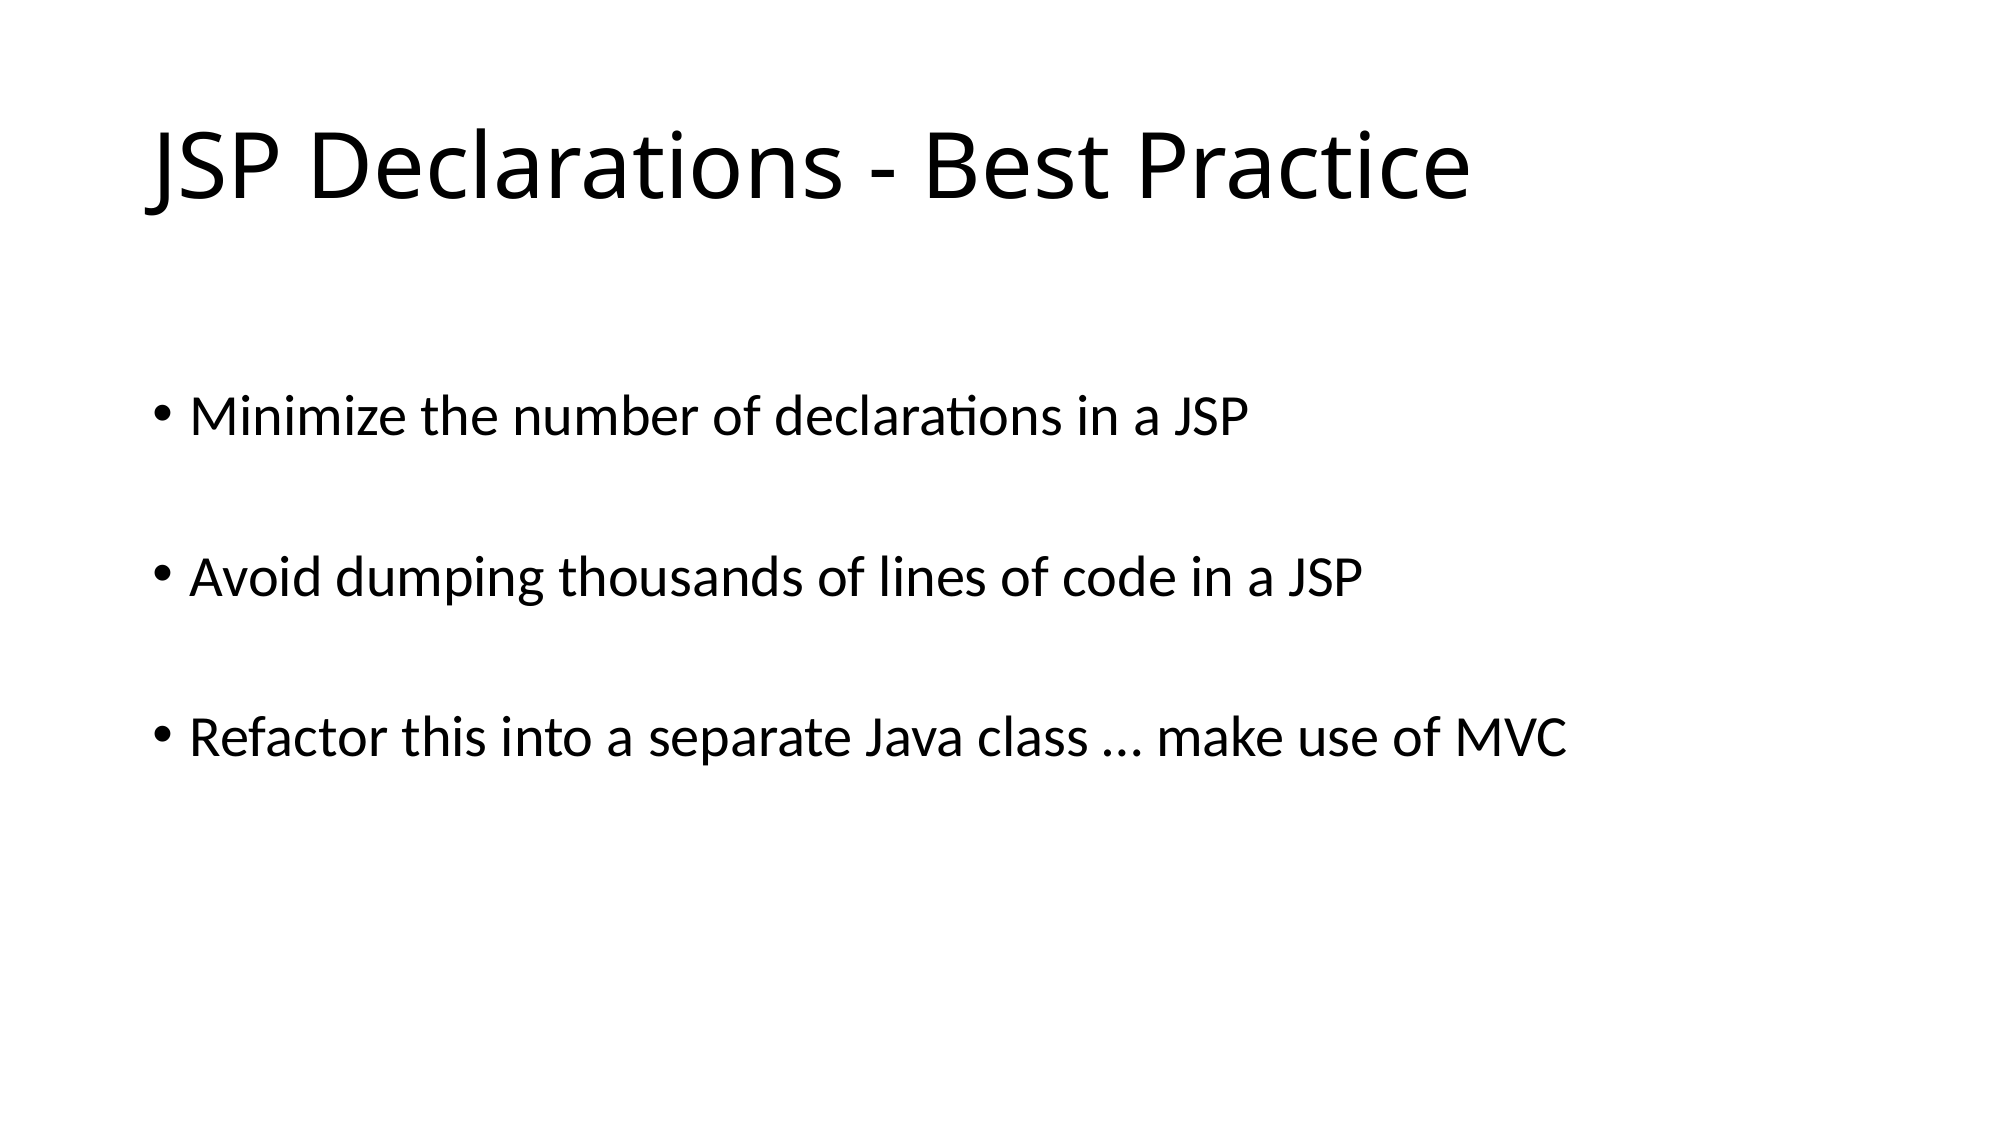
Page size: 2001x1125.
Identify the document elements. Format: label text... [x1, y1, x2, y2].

title JSP Declarations - Best Practice [137, 59, 1863, 278]
list Minimize the number of declarations in a JSP Avoid dumping thousands of lines of code in a JSP Refactor this into a separate Java class … make use of MVC [137, 299, 1863, 1014]
